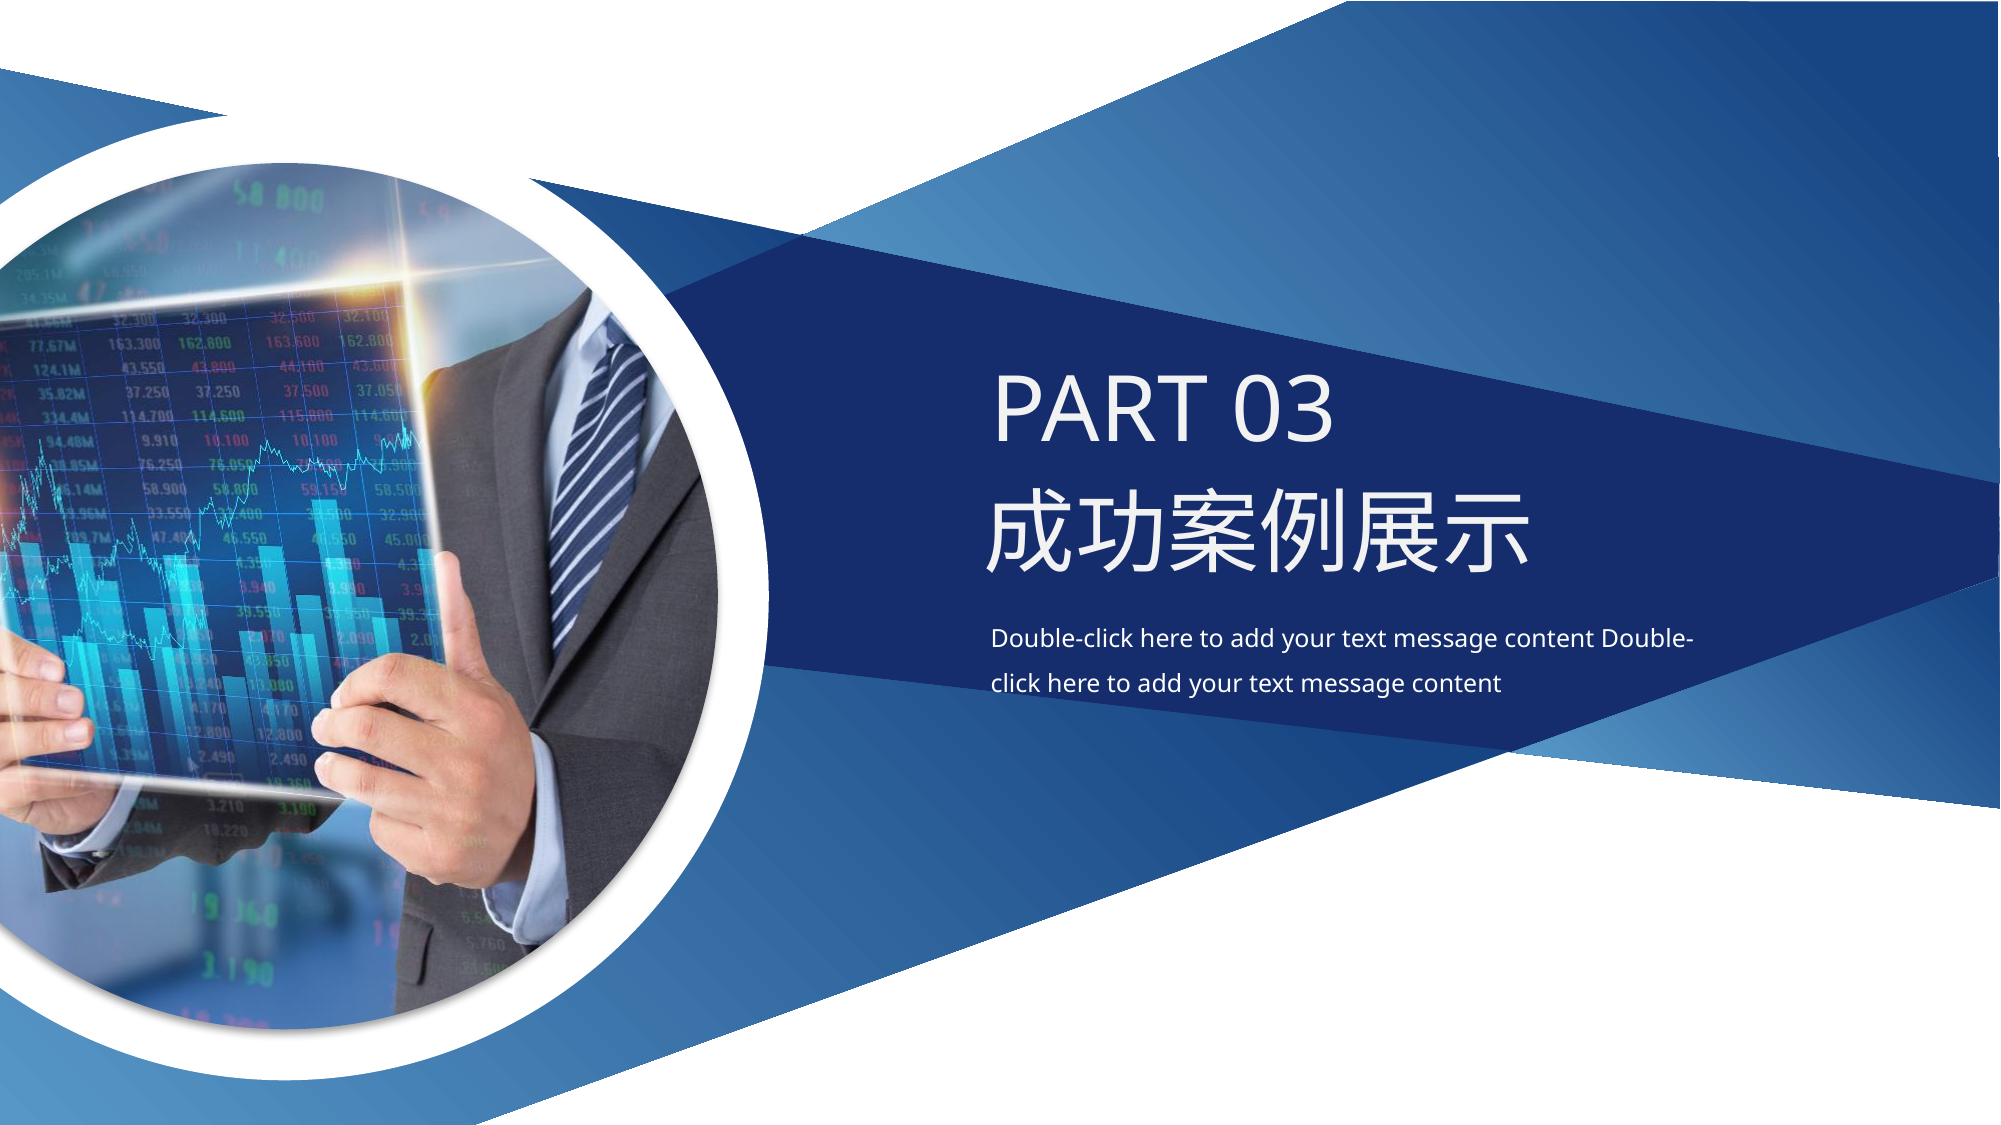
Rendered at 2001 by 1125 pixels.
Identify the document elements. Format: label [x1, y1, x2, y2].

text_box [0, 1, 2000, 1125]
